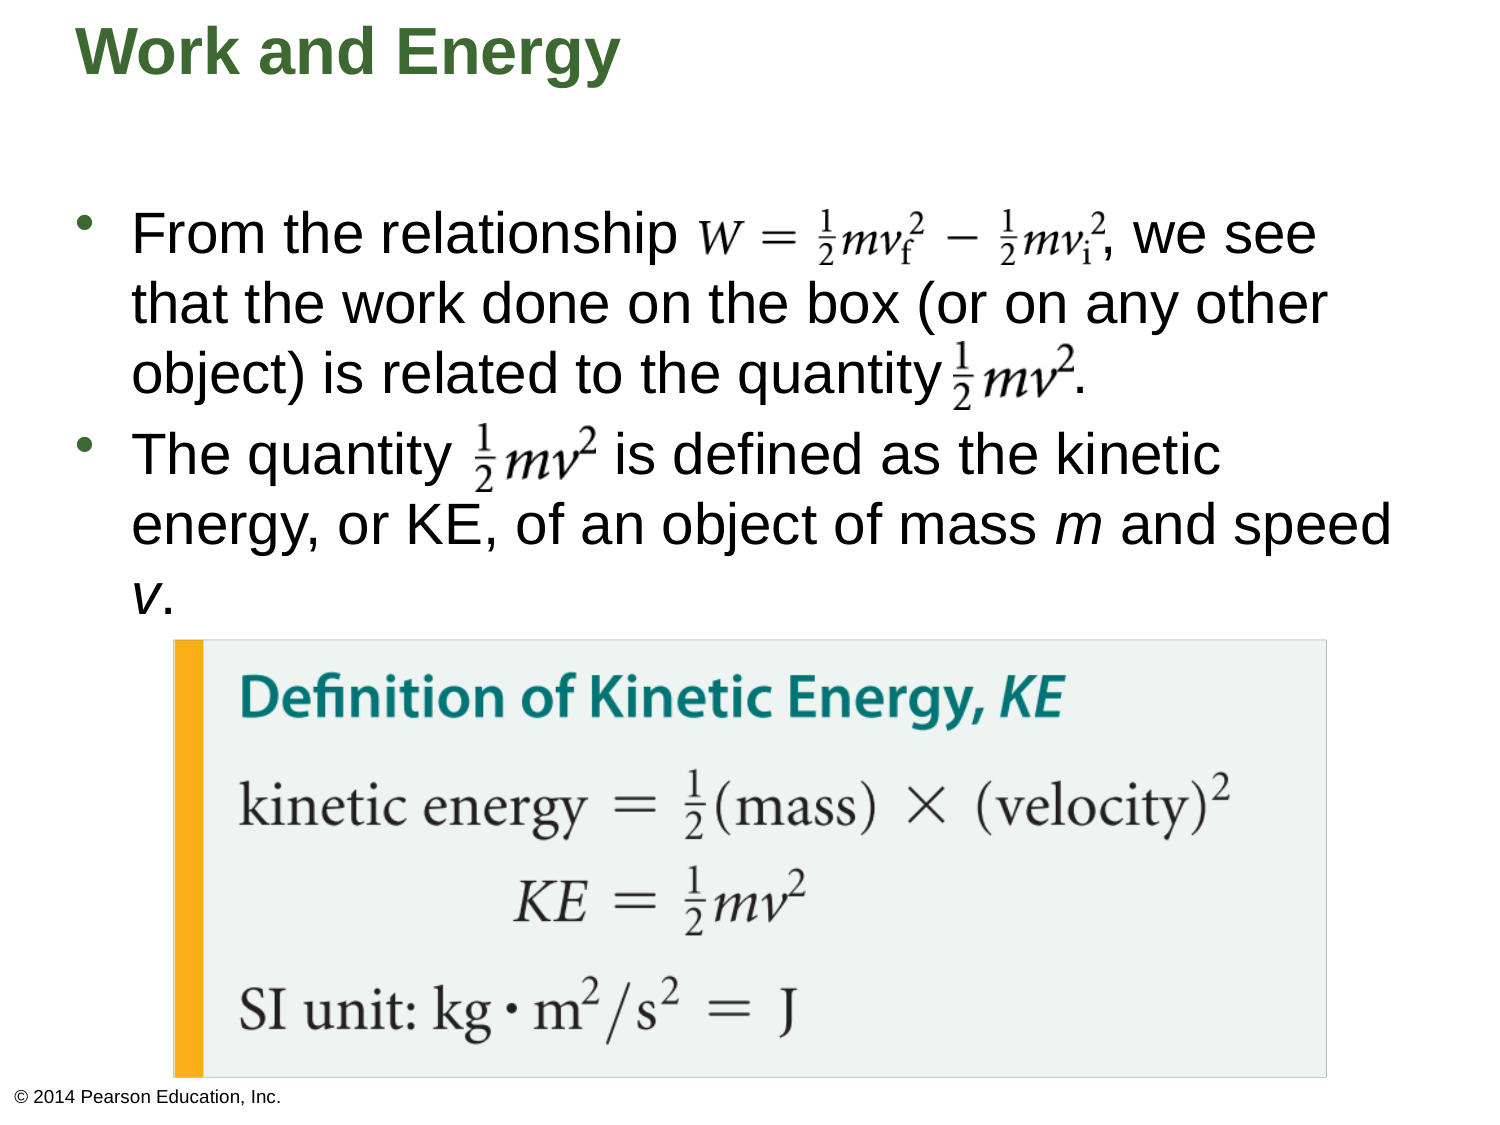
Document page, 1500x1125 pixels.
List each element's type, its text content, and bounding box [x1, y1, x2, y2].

picture [165, 631, 1334, 1081]
picture [475, 423, 597, 492]
list From the relationship , we see that the work done on the box (or on any other object) is related to the quantity . The quantity is defined as the kinetic energy, or KE, of an object of mass m and speed v. [59, 187, 1410, 1025]
title Work and Energy [0, 0, 1500, 96]
footer © 2014 Pearson Education, Inc. [14, 1084, 900, 1115]
picture [699, 208, 1106, 265]
picture [952, 341, 1074, 411]
